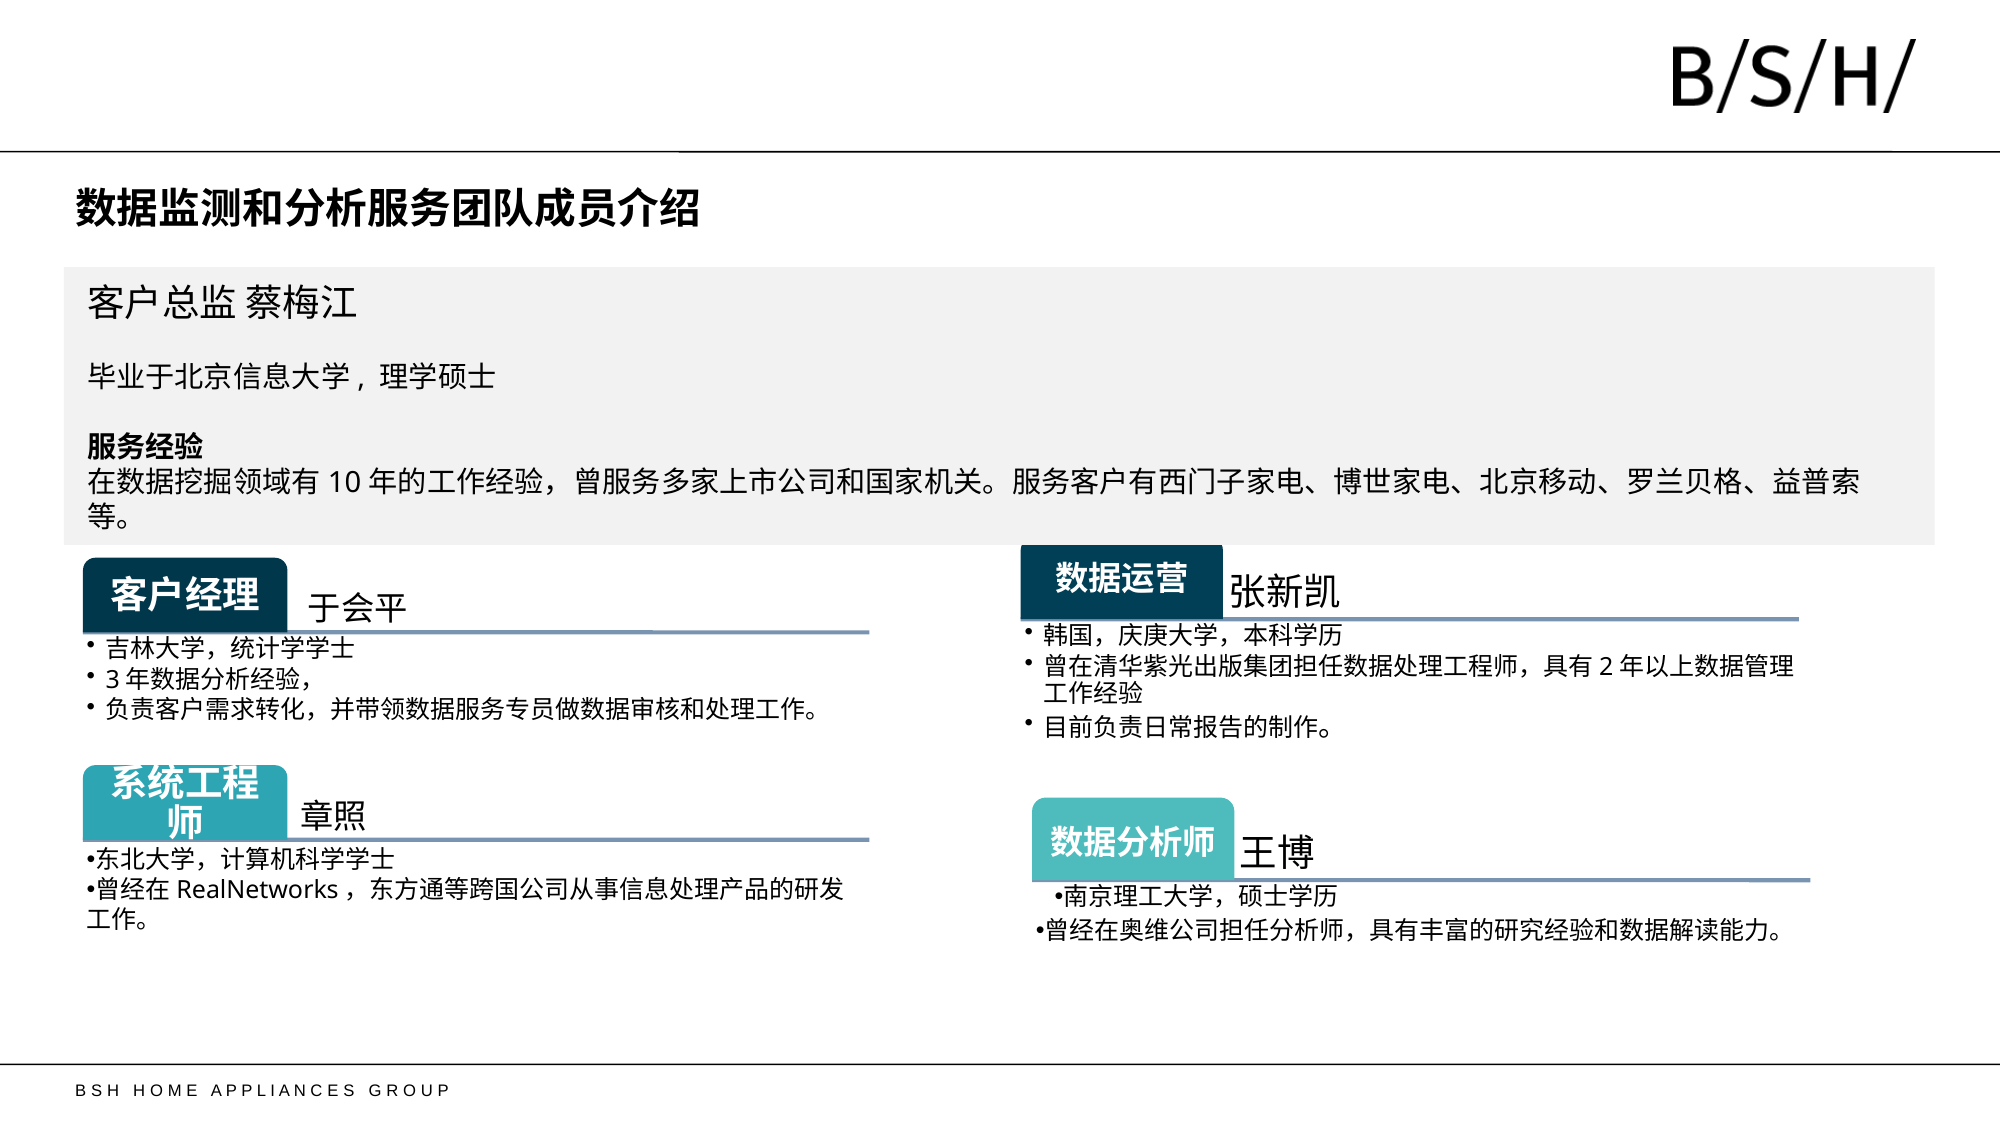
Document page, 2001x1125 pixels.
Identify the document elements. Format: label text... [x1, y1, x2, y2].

title 数据监测和分析服务团队成员介绍 [75, 182, 1924, 244]
picture [1673, 39, 1916, 113]
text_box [63, 266, 1935, 1062]
